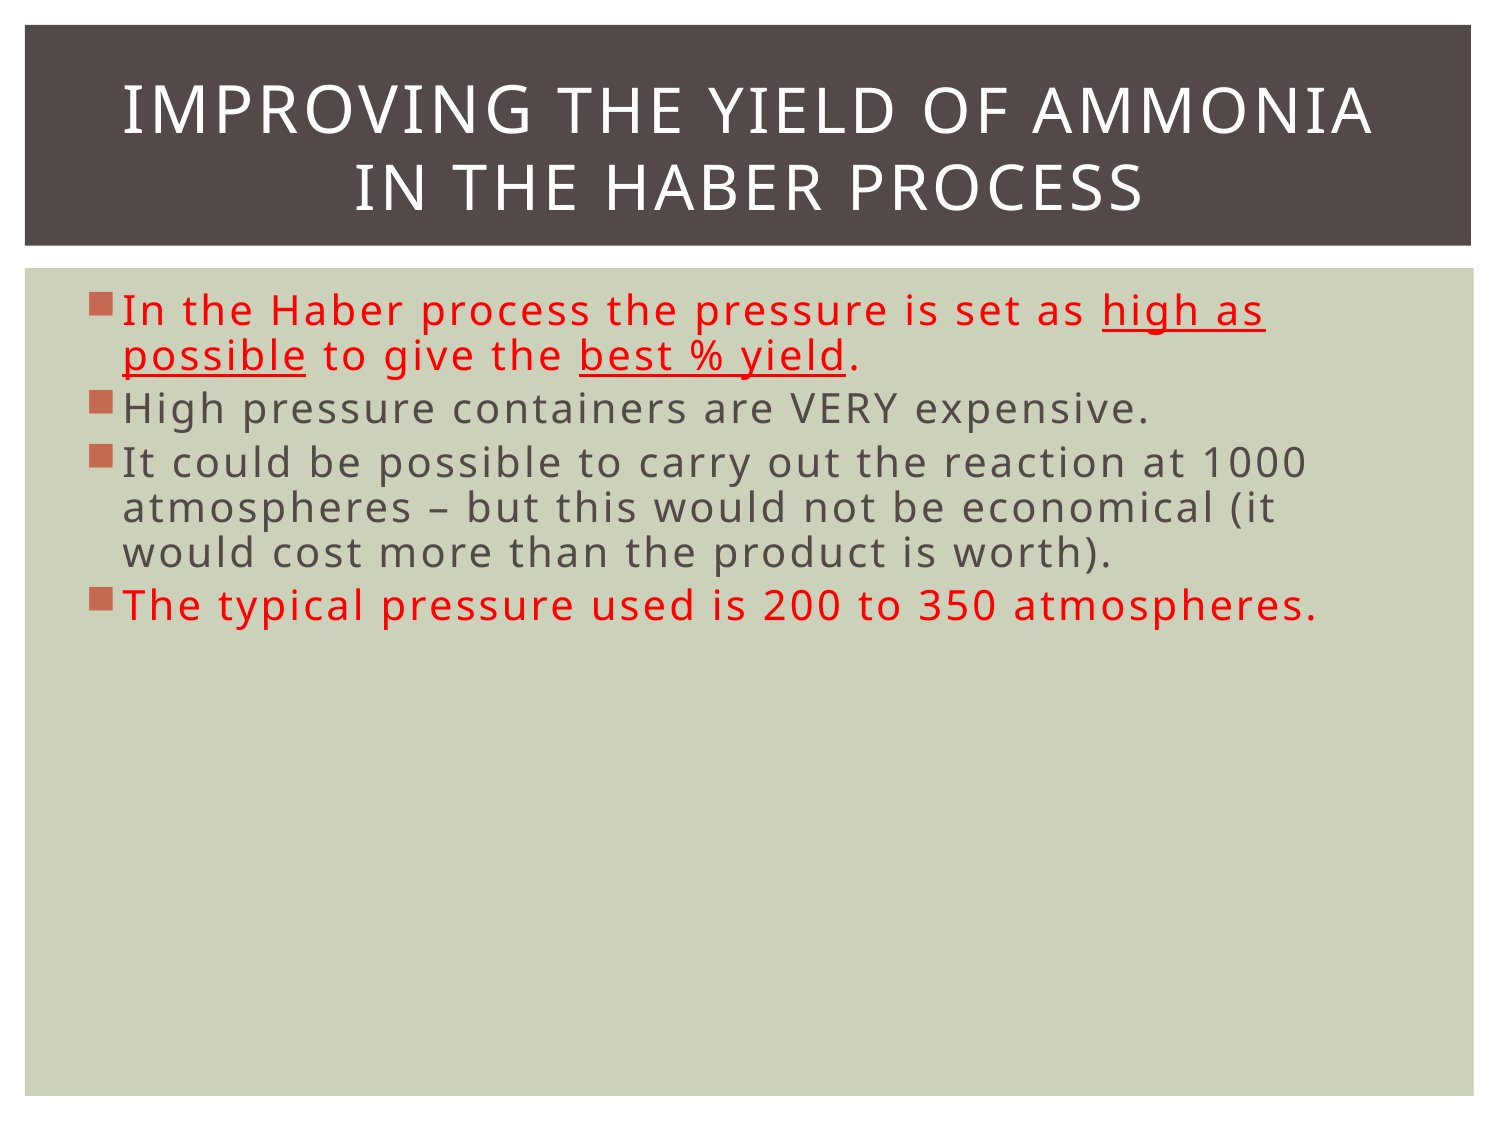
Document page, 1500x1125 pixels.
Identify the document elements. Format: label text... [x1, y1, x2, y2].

title Improving the yield of ammonia in the Haber process [62, 58, 1438, 232]
list In the Haber process the pressure is set as high as possible to give the best % yield. High pressure containers are VERY expensive. It could be possible to carry out the reaction at 1000 atmospheres – but this would not be economical (it would cost more than the product is worth). The typical pressure used is 200 to 350 atmospheres. [62, 281, 1442, 1005]
